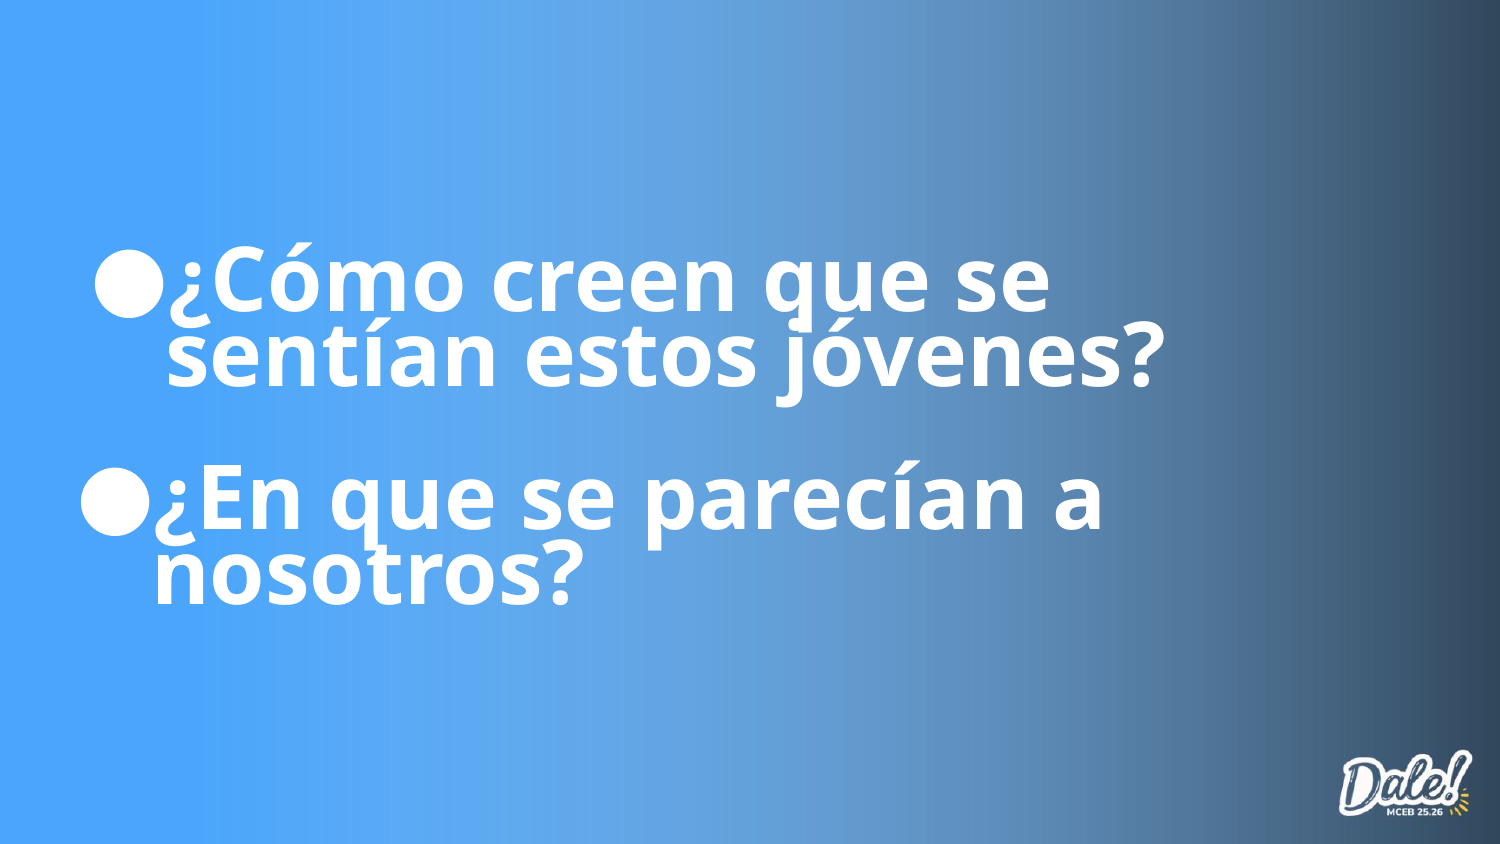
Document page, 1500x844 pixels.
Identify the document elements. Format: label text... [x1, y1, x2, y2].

picture [0, 0, 1500, 844]
text_box ¿Cómo creen que se sentían estos jóvenes? [76, 236, 1424, 422]
text_box ¿En que se parecían a nosotros? [60, 454, 1393, 635]
